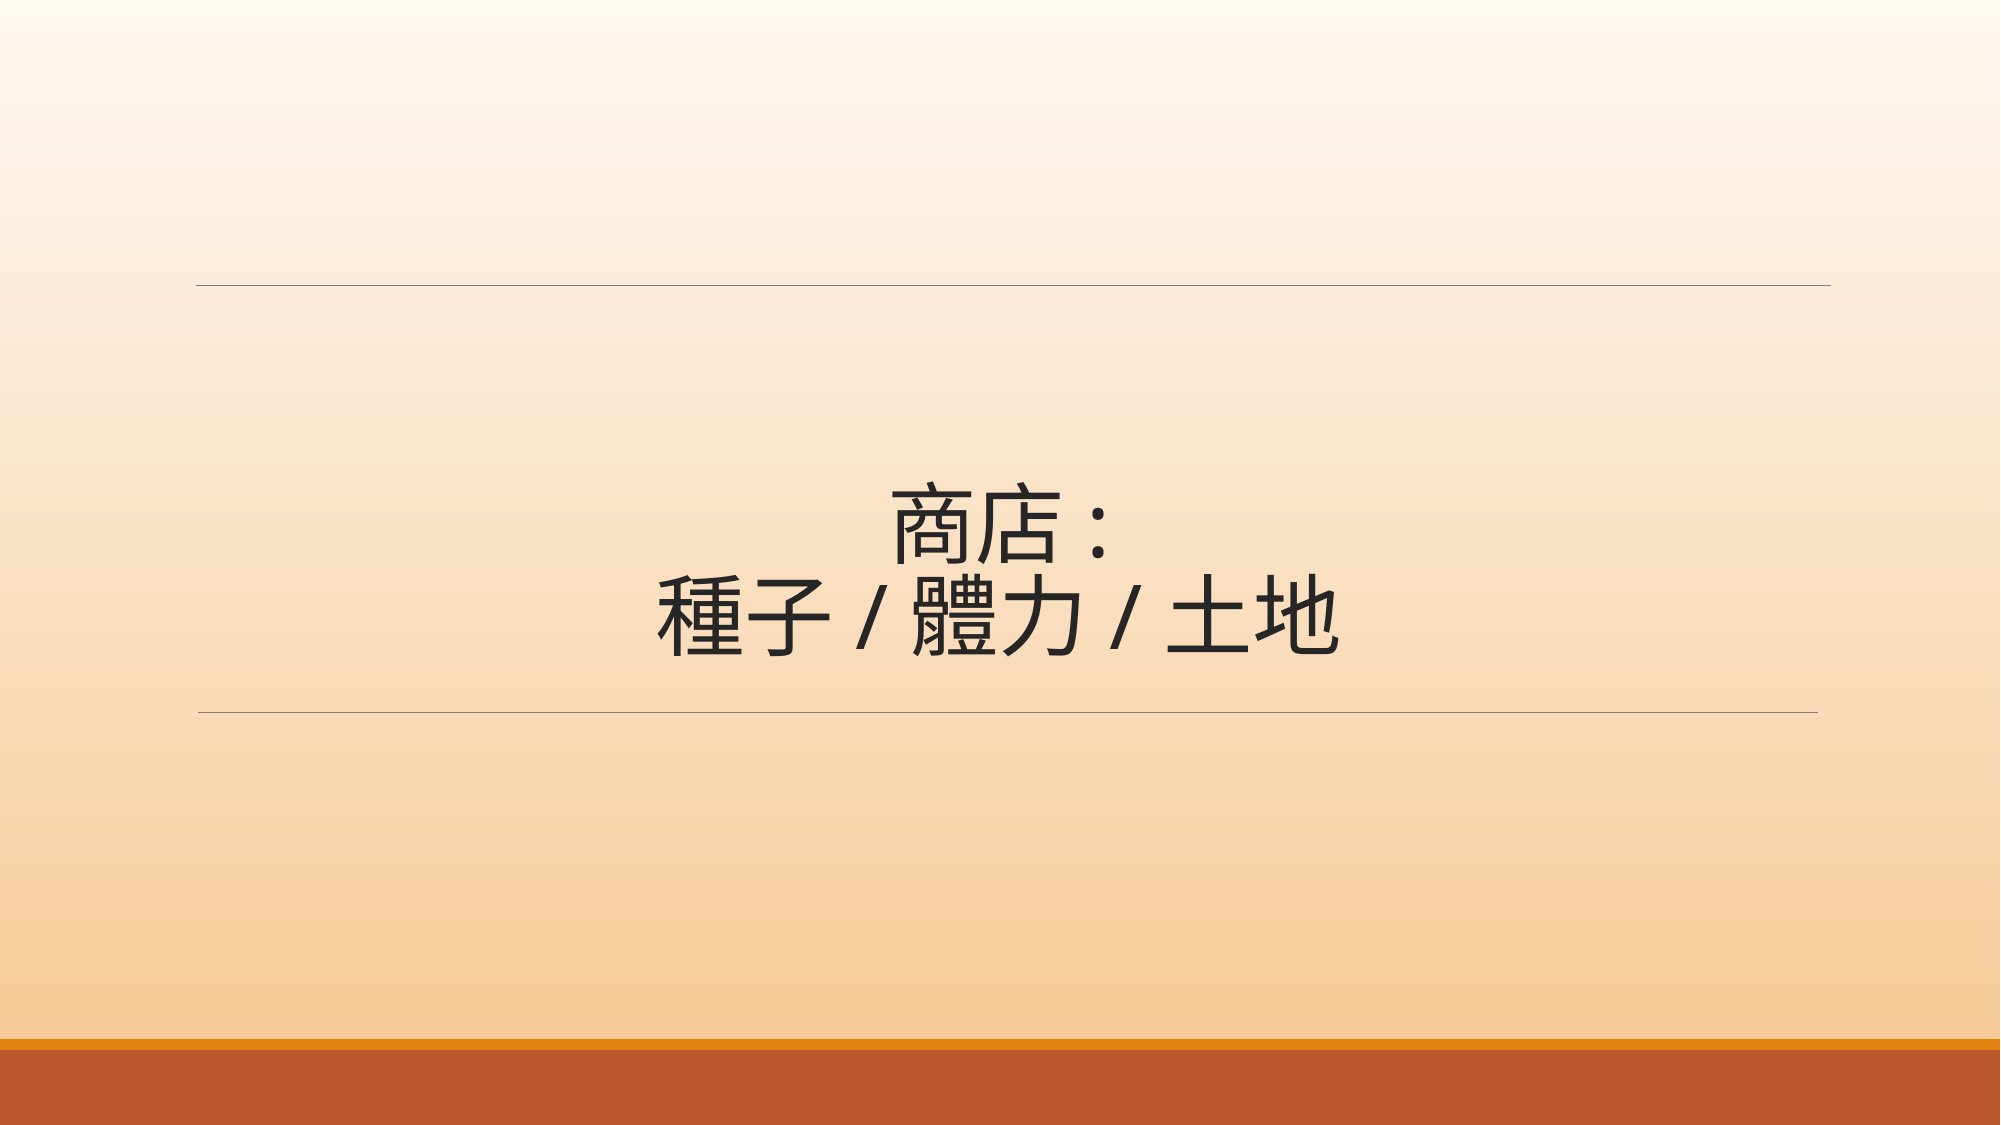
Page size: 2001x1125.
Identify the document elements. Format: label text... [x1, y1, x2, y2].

title 商店: 種子/體力/土地 [136, 390, 1862, 675]
